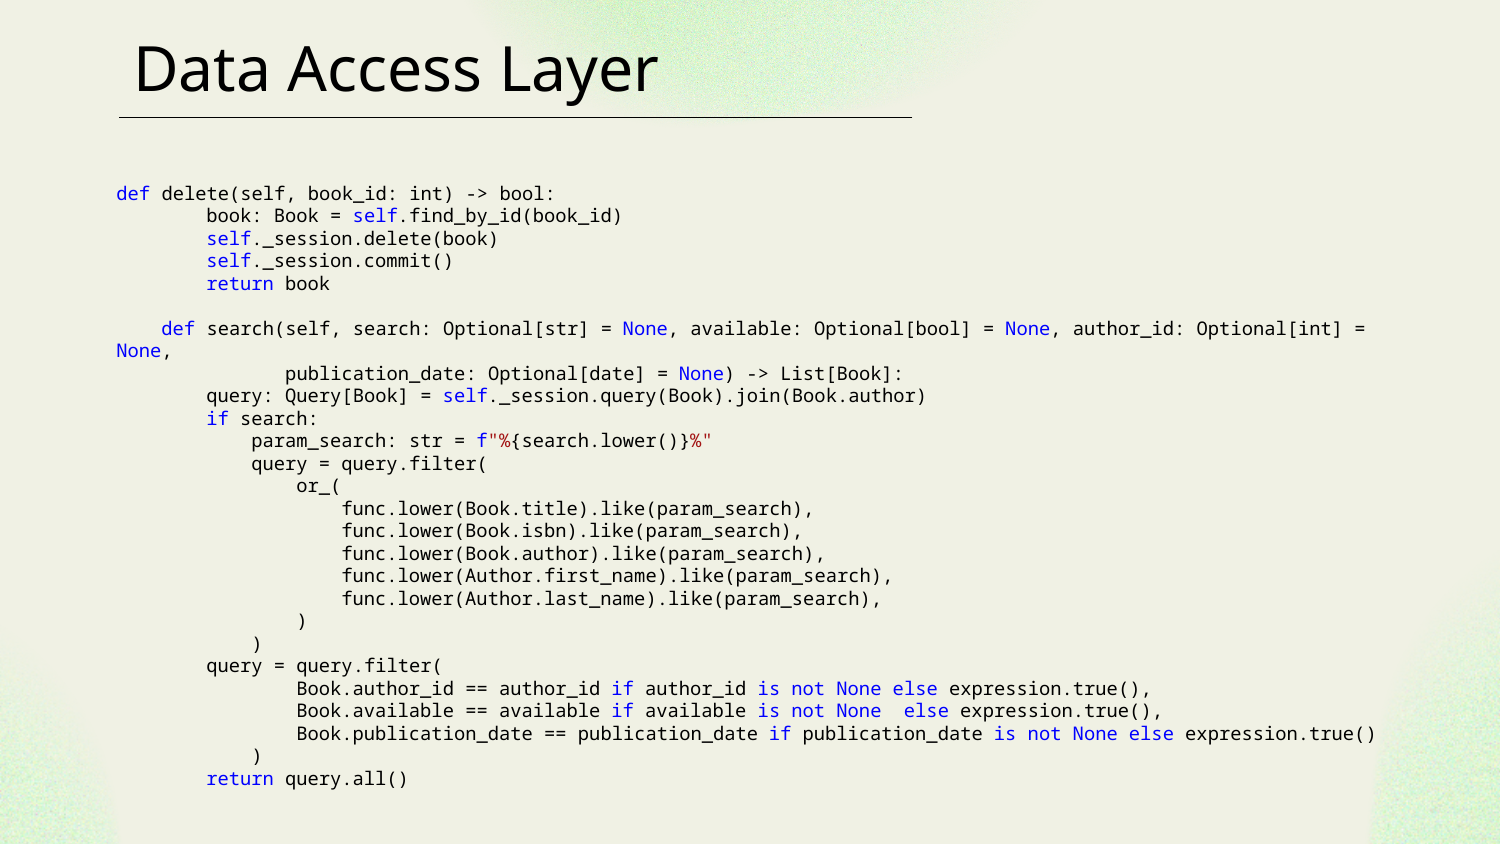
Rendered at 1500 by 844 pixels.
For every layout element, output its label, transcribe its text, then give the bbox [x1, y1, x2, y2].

title Data Access Layer [118, 13, 1382, 108]
text_box def delete(self, book_id: int) -> bool: book: Book = self.find_by_id(book_id) self._session.delete(book) self._session.commit() return book def search(self, search: Optional[str] = None, available: Optional[bool] = None, author_id: Optional[int] = None, publication_date: Optional[date] = None) -> List[Book]: query: Query[Book] = self._session.query(Book).join(Book.author) if search: param_search: str = f"%{search.lower()}%" query = query.filter( or_( func.lower(Book.title).like(param_search), func.lower(Book.isbn).like(param_search), func.lower(Book.author).like(param_search), func.lower(Author.first_name).like(param_search), func.lower(Author.last_name).like(param_search), ) ) query = query.filter( Book.author_id == author_id if author_id is not None else expression.true(), Book.available == available if available is not None else expression.true(), Book.publication_date == publication_date if publication_date is not None else expression.true() ) return query.all() [101, 173, 1440, 797]
